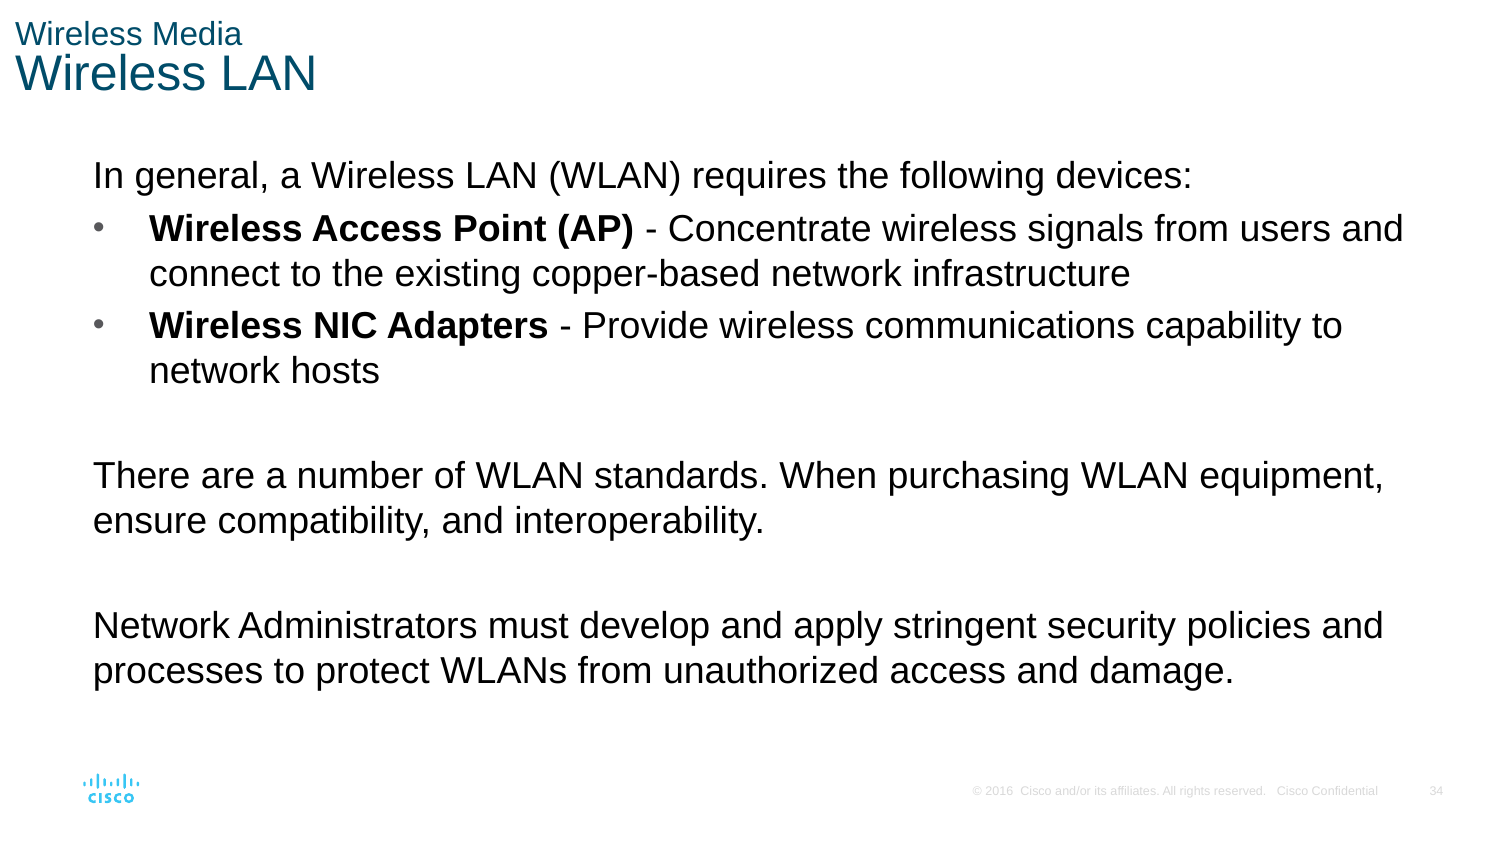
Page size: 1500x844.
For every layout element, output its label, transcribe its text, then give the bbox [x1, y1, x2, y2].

title Wireless Media Wireless LAN [0, 0, 1369, 121]
list In general, a Wireless LAN (WLAN) requires the following devices: Wireless Access Point (AP) - Concentrate wireless signals from users and connect to the existing copper-based network infrastructure Wireless NIC Adapters - Provide wireless communications capability to network hosts There are a number of WLAN standards. When purchasing WLAN equipment, ensure compatibility, and interoperability. Network Administrators must develop and apply stringent security policies and processes to protect WLANs from unauthorized access and damage. [77, 143, 1437, 726]
